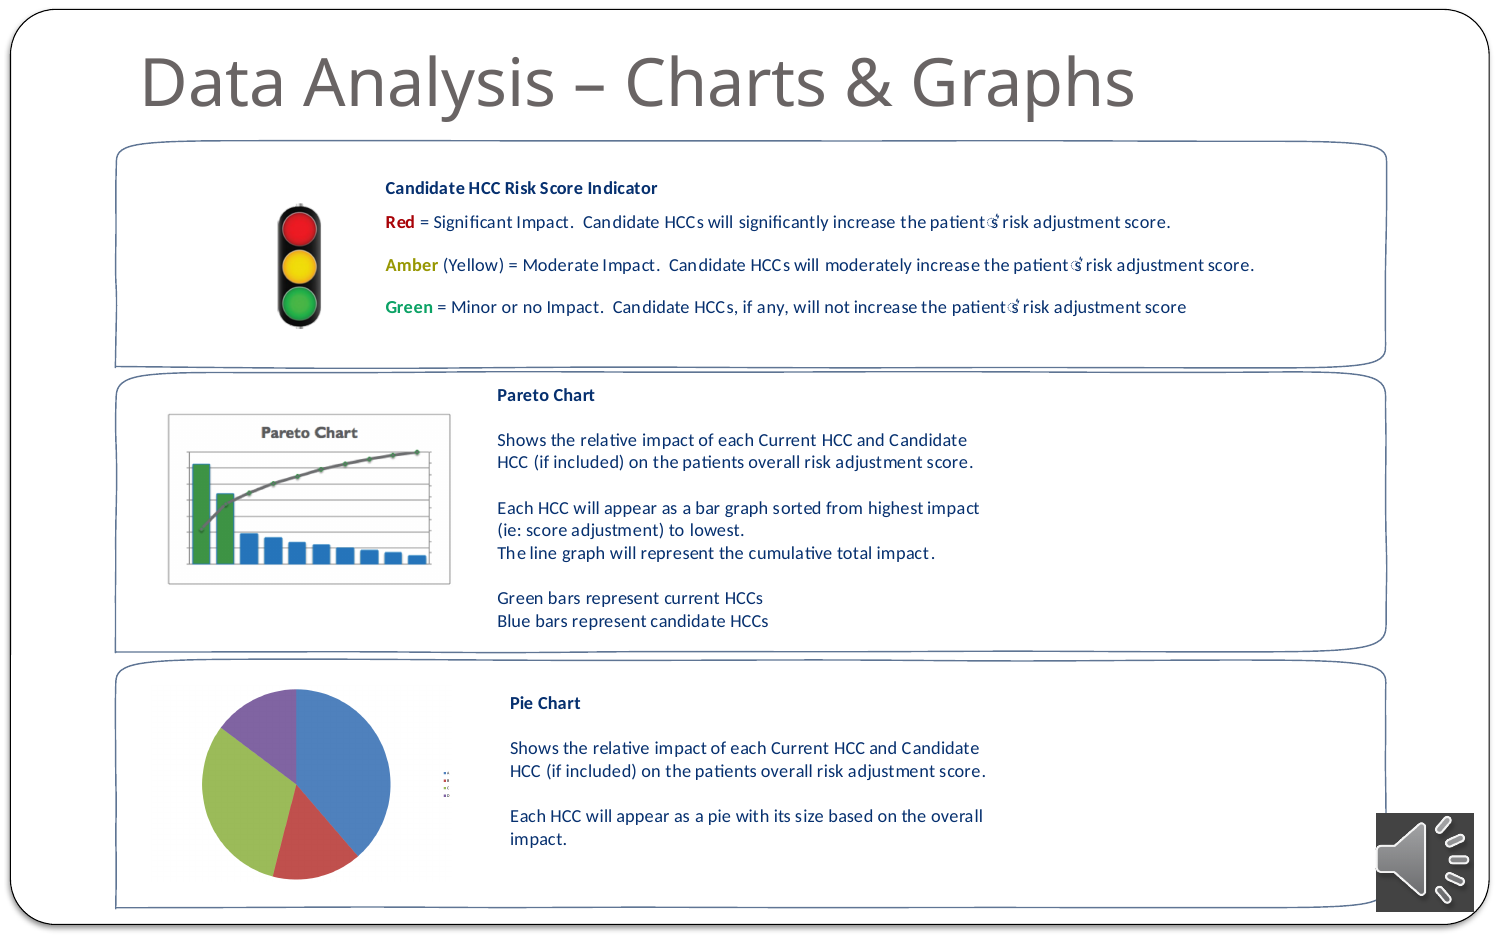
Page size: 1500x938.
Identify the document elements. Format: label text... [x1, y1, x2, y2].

title Data Analysis – Charts & Graphs [125, 31, 1400, 135]
picture [112, 137, 1388, 654]
picture [112, 656, 1476, 913]
